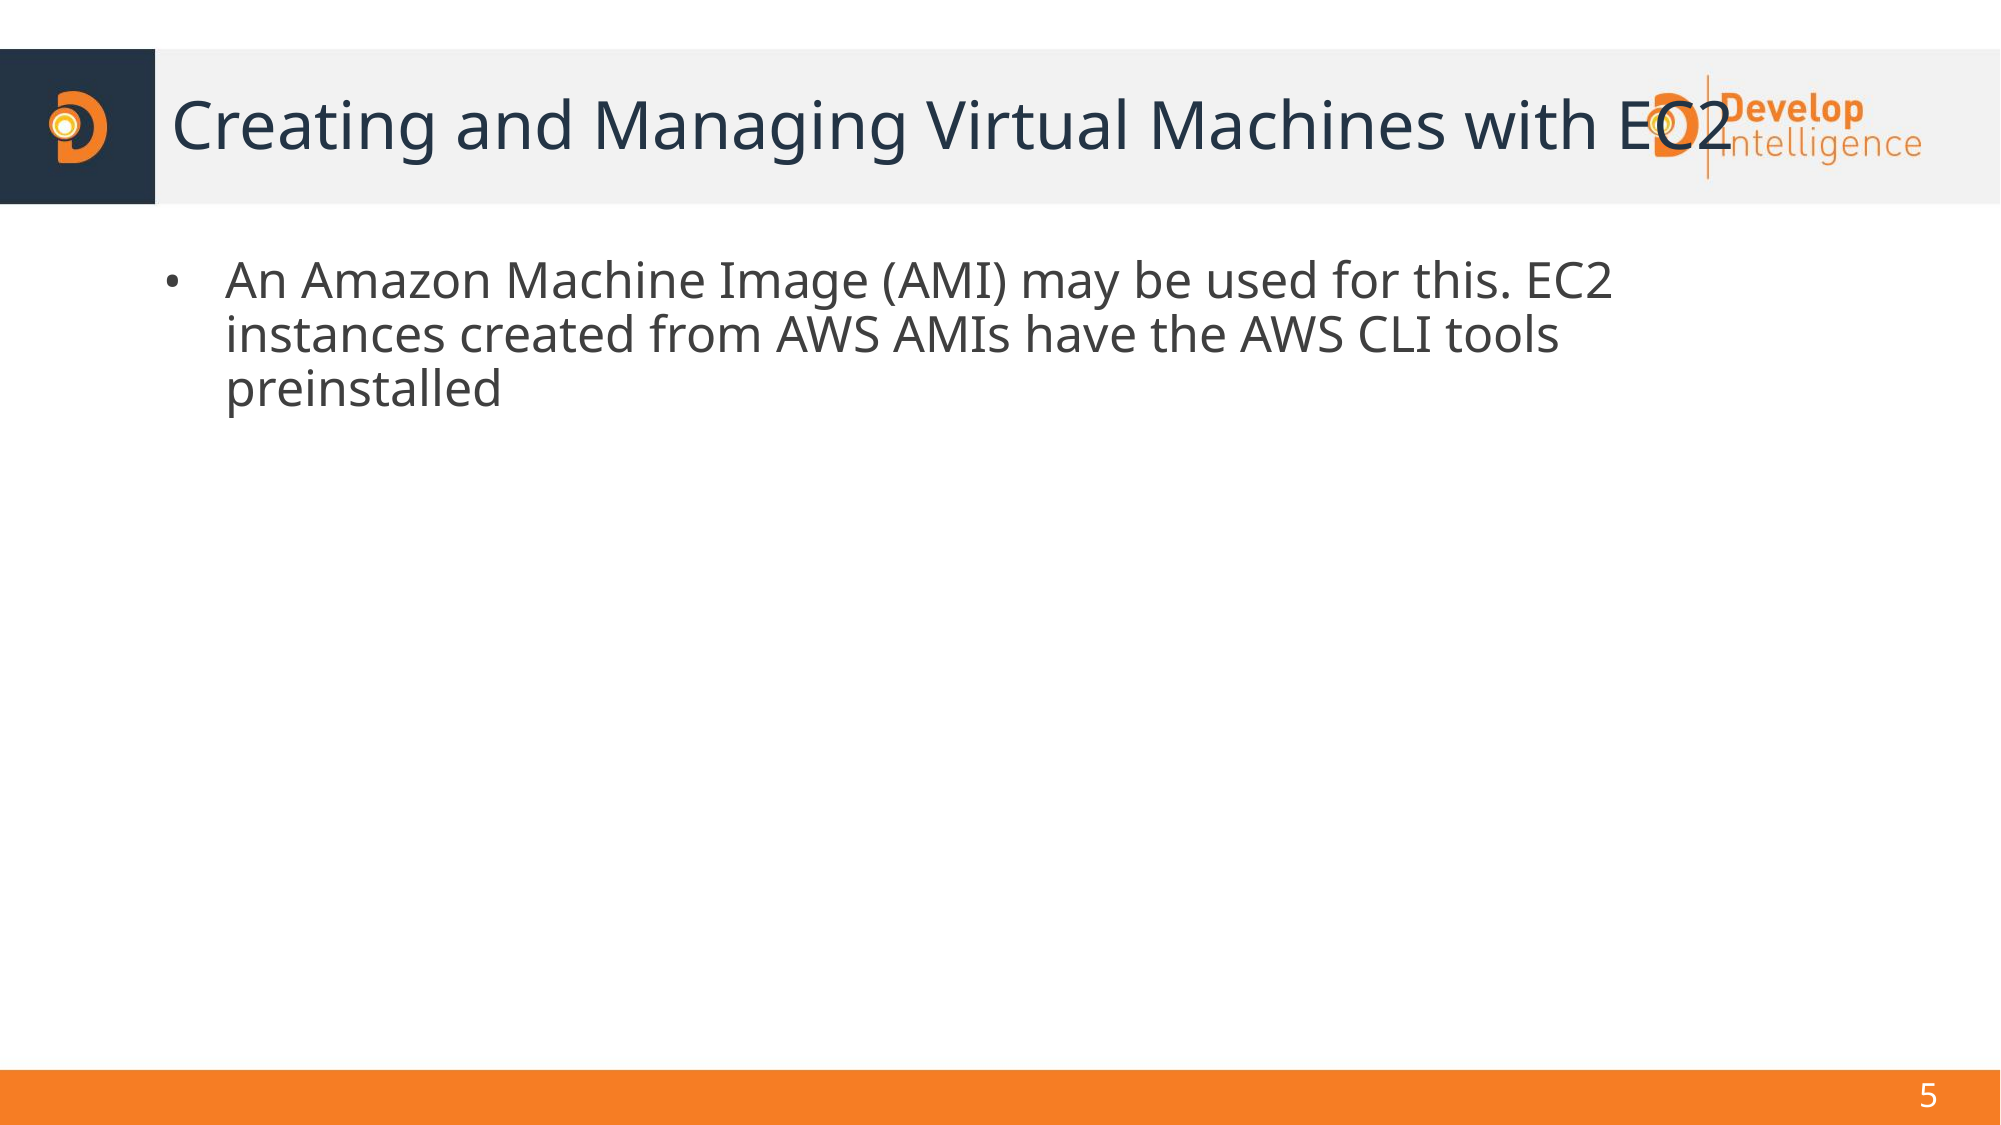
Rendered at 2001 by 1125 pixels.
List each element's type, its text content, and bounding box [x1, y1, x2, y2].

title Creating and Managing Virtual Machines with EC2 [156, 53, 1999, 203]
picture [0, 0, 2001, 1125]
list An Amazon Machine Image (AMI) may be used for this. EC2 instances created from AWS AMIs have the AWS CLI tools preinstalled [135, 248, 1861, 1016]
slide_number 5 [1860, 1072, 1998, 1122]
